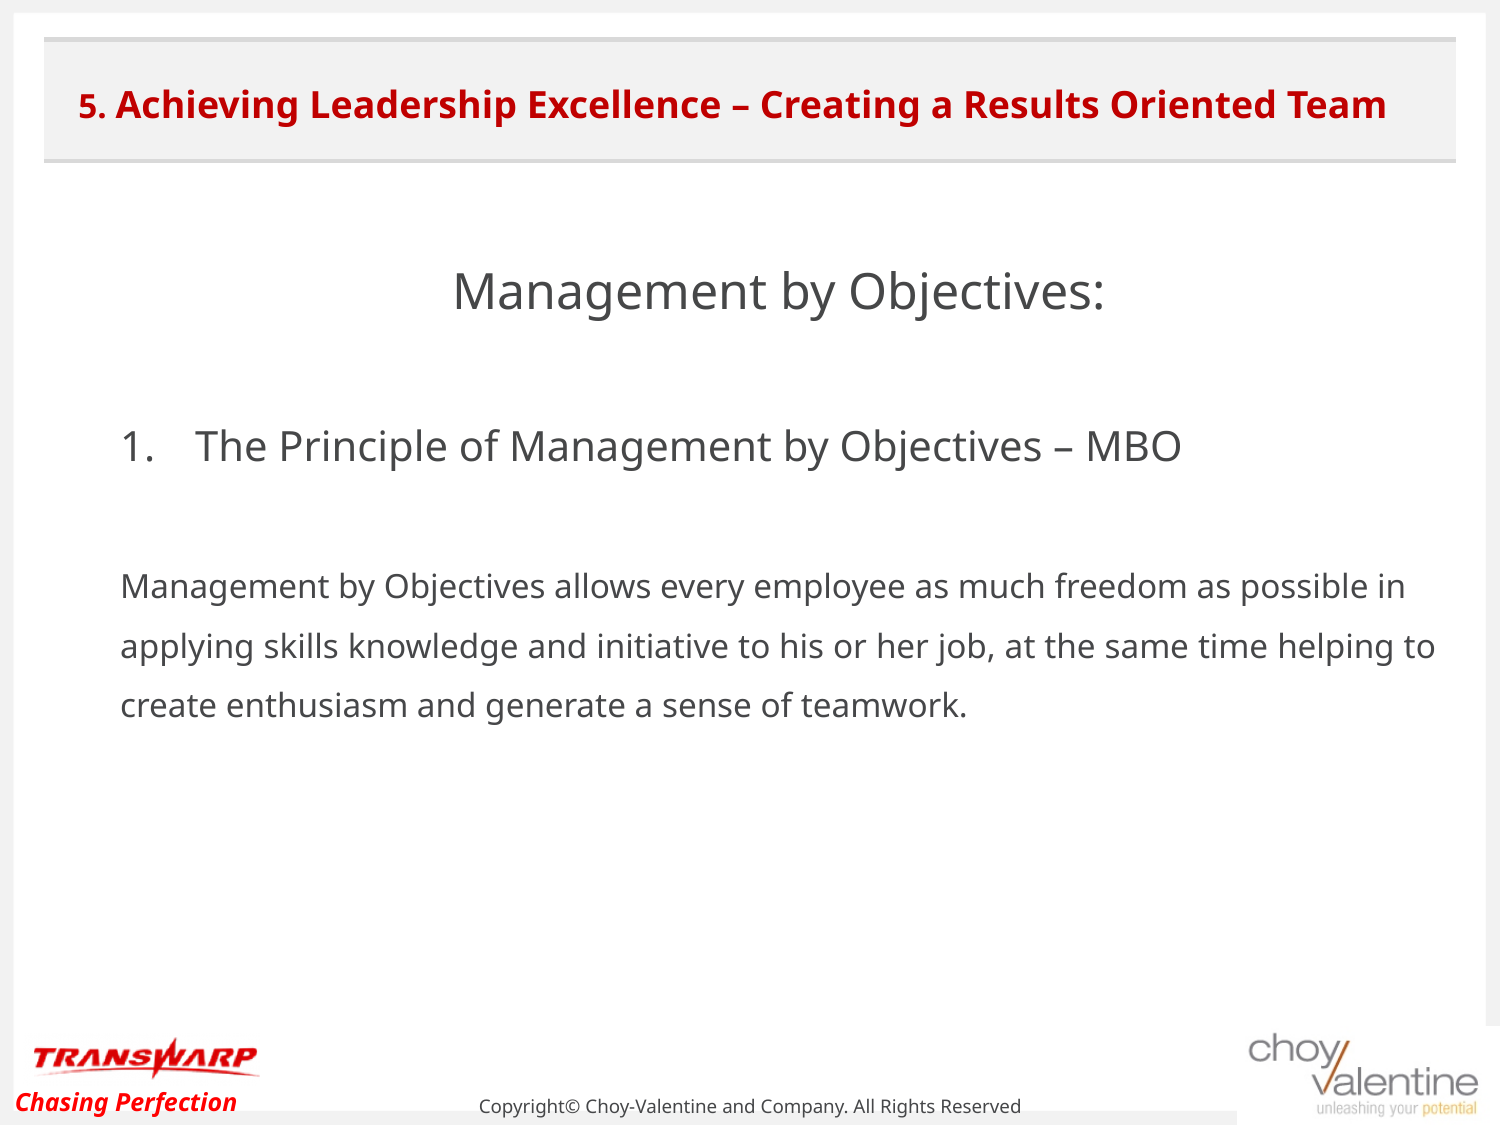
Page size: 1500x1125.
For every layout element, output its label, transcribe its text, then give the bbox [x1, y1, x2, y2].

text_box Management by Objectives: The Principle of Management by Objectives – MBO Management by Objectives allows every employee as much freedom as possible in applying skills knowledge and initiative to his or her job, at the same time helping to create enthusiasm and generate a sense of teamwork. [105, 222, 1453, 792]
picture [0, 0, 1500, 1125]
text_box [0, 1033, 331, 1125]
title 5. Achieving Leadership Excellence – Creating a Results Oriented Team [17, 44, 1451, 163]
